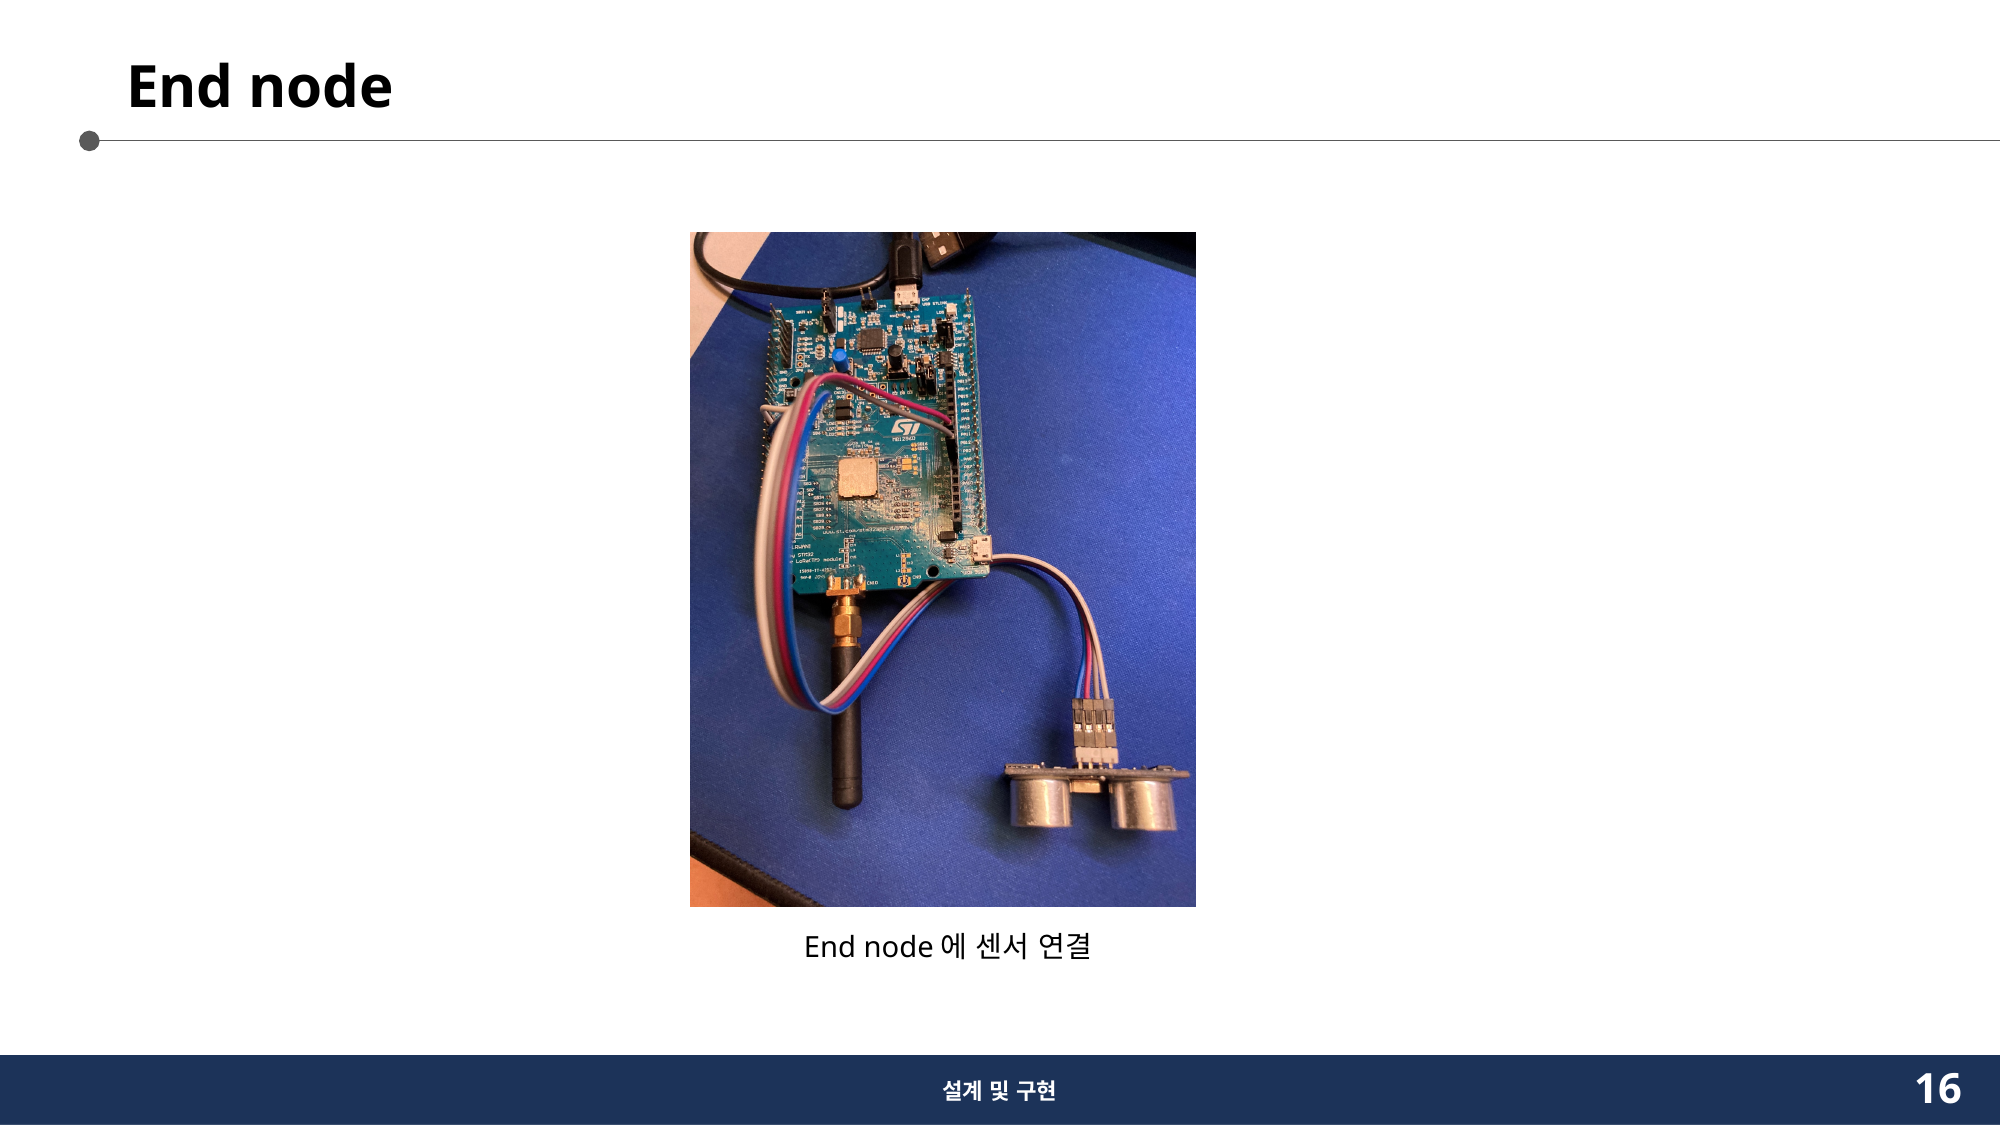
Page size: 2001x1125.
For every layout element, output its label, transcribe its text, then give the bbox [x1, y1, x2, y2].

text_box End node에 센서 연결 [789, 920, 1440, 971]
picture [690, 232, 1196, 907]
text_box End node [111, 22, 1753, 128]
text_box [0, 1055, 2000, 1125]
